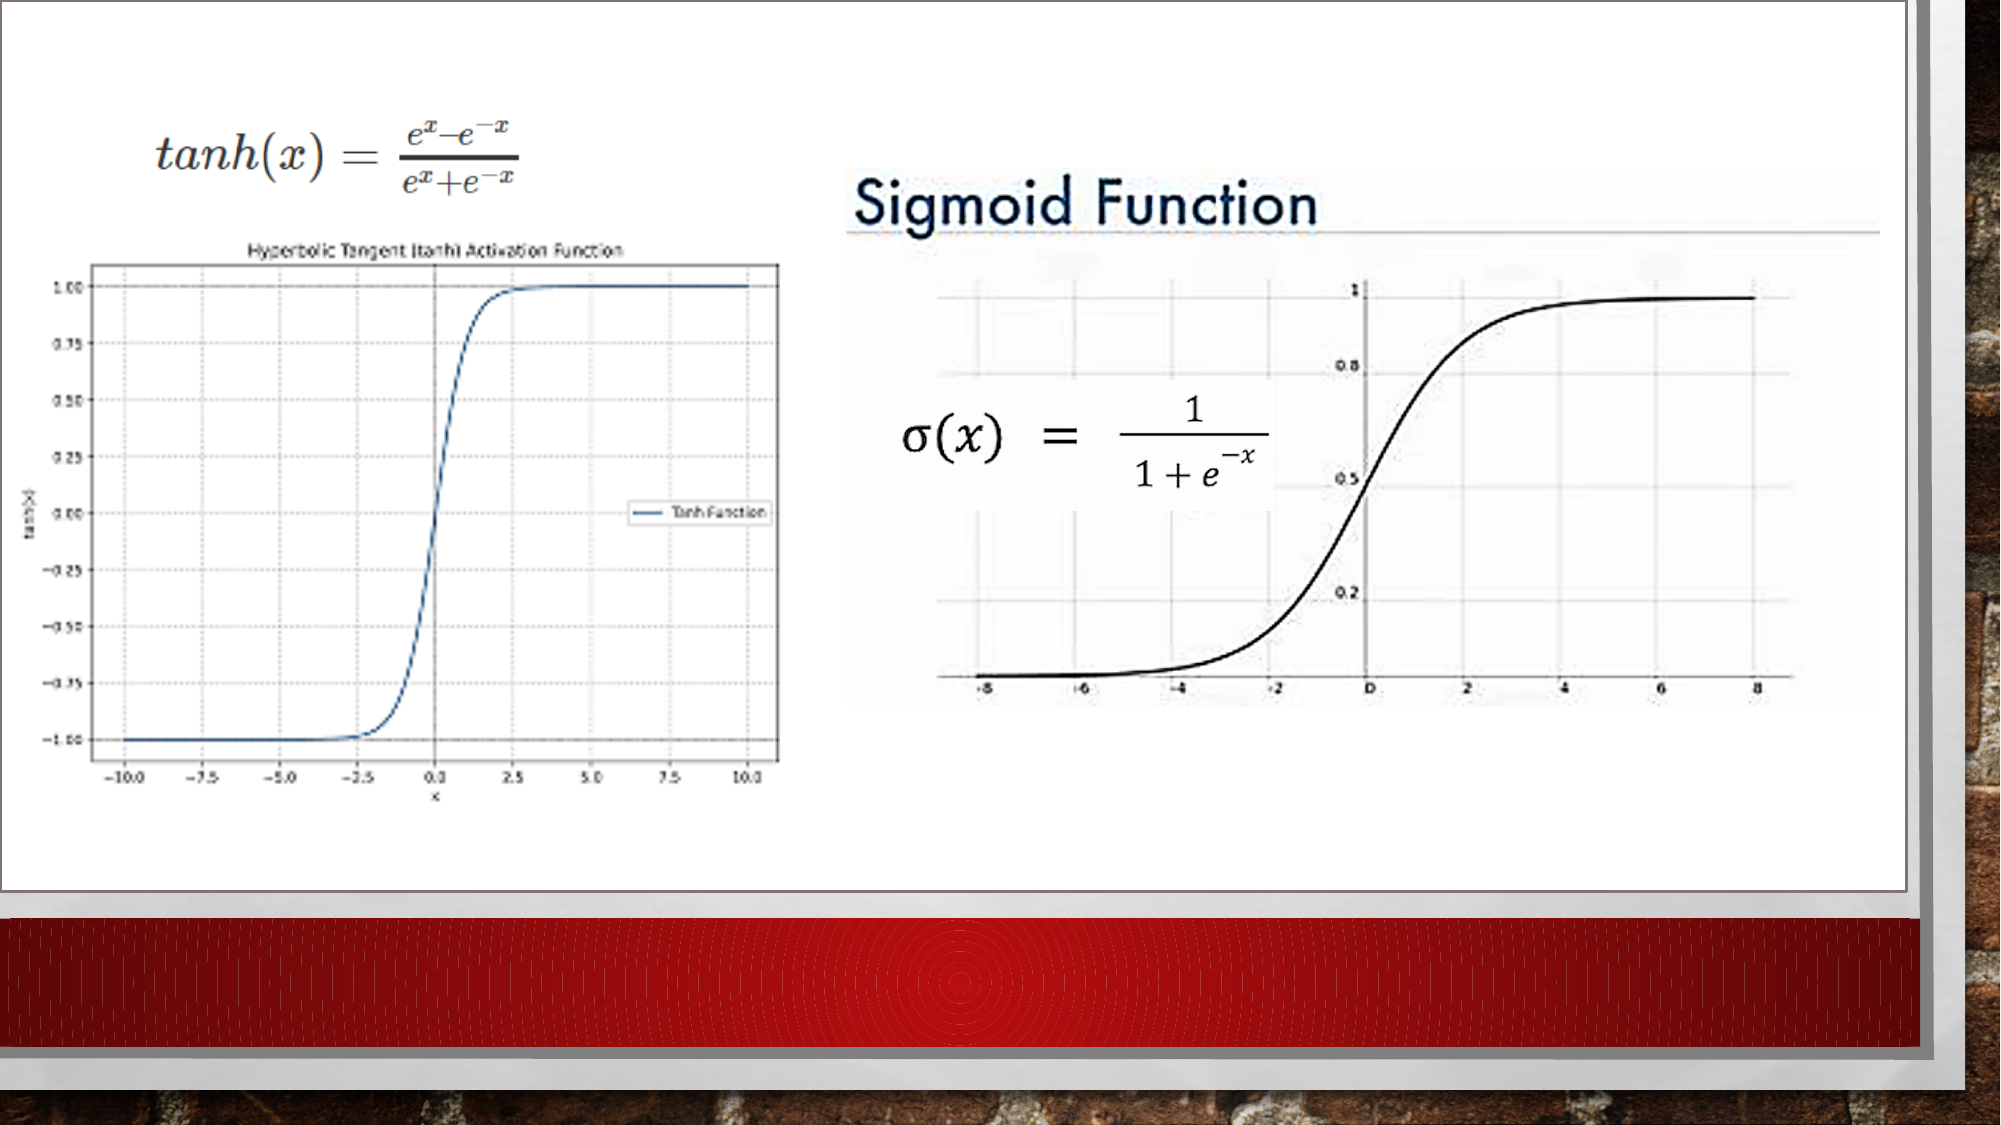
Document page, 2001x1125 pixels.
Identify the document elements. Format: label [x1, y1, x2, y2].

picture [0, 0, 2000, 1125]
picture [846, 168, 1881, 707]
text_box [0, 0, 1908, 893]
picture [150, 100, 524, 234]
picture [14, 235, 790, 814]
